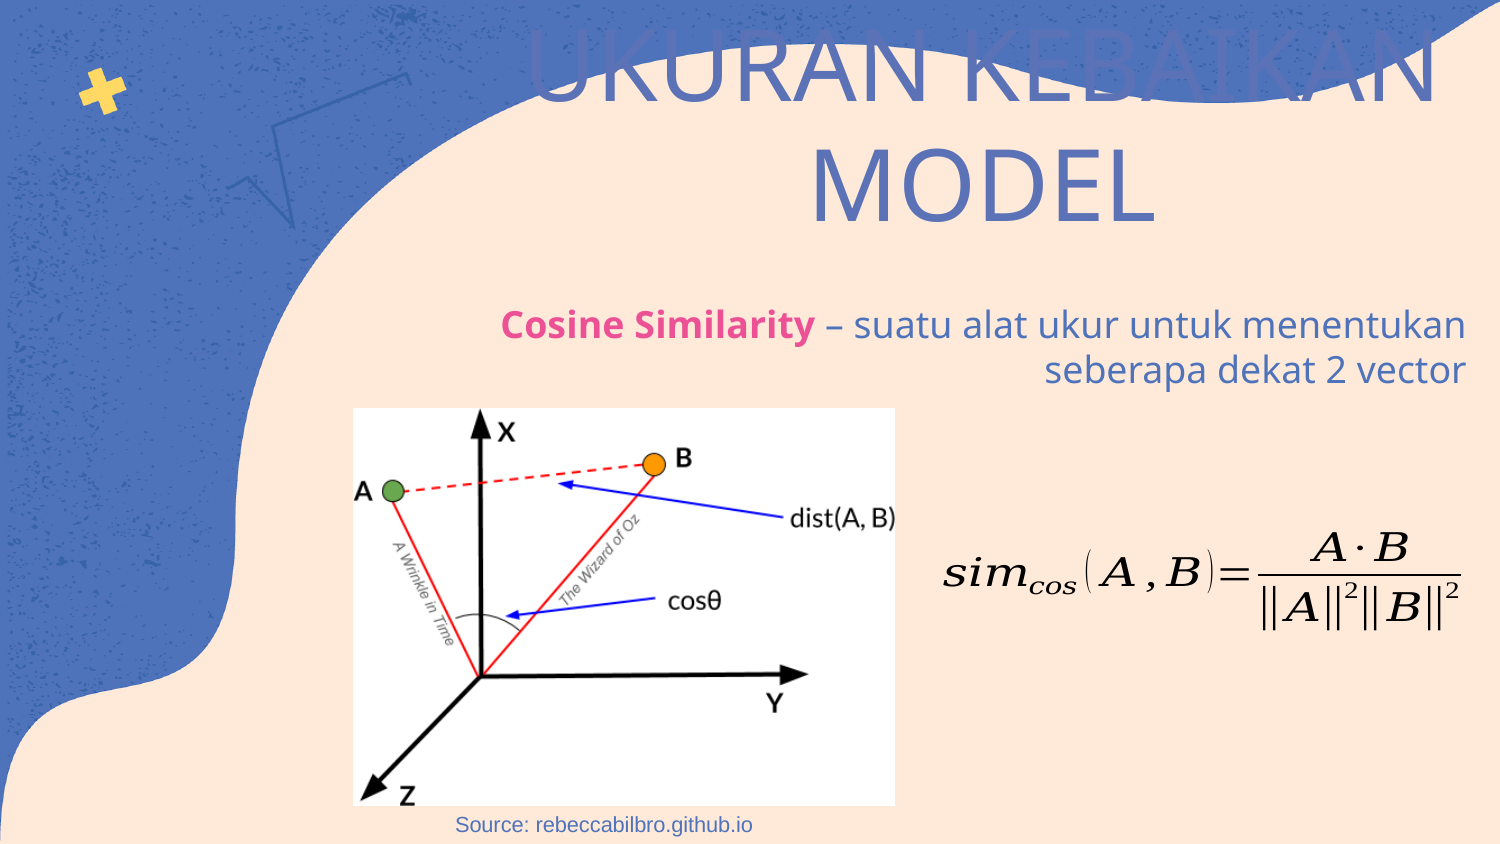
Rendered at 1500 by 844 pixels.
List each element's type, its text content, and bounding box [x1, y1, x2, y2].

title UKURAN KEBAIKAN MODEL [465, 161, 1500, 257]
text_box Source: rebeccabilbro.github.io [417, 814, 797, 844]
text_box Cosine Similarity – suatu alat ukur untuk menentukan seberapa dekat 2 vector [317, 293, 1482, 379]
picture [0, 0, 1500, 844]
